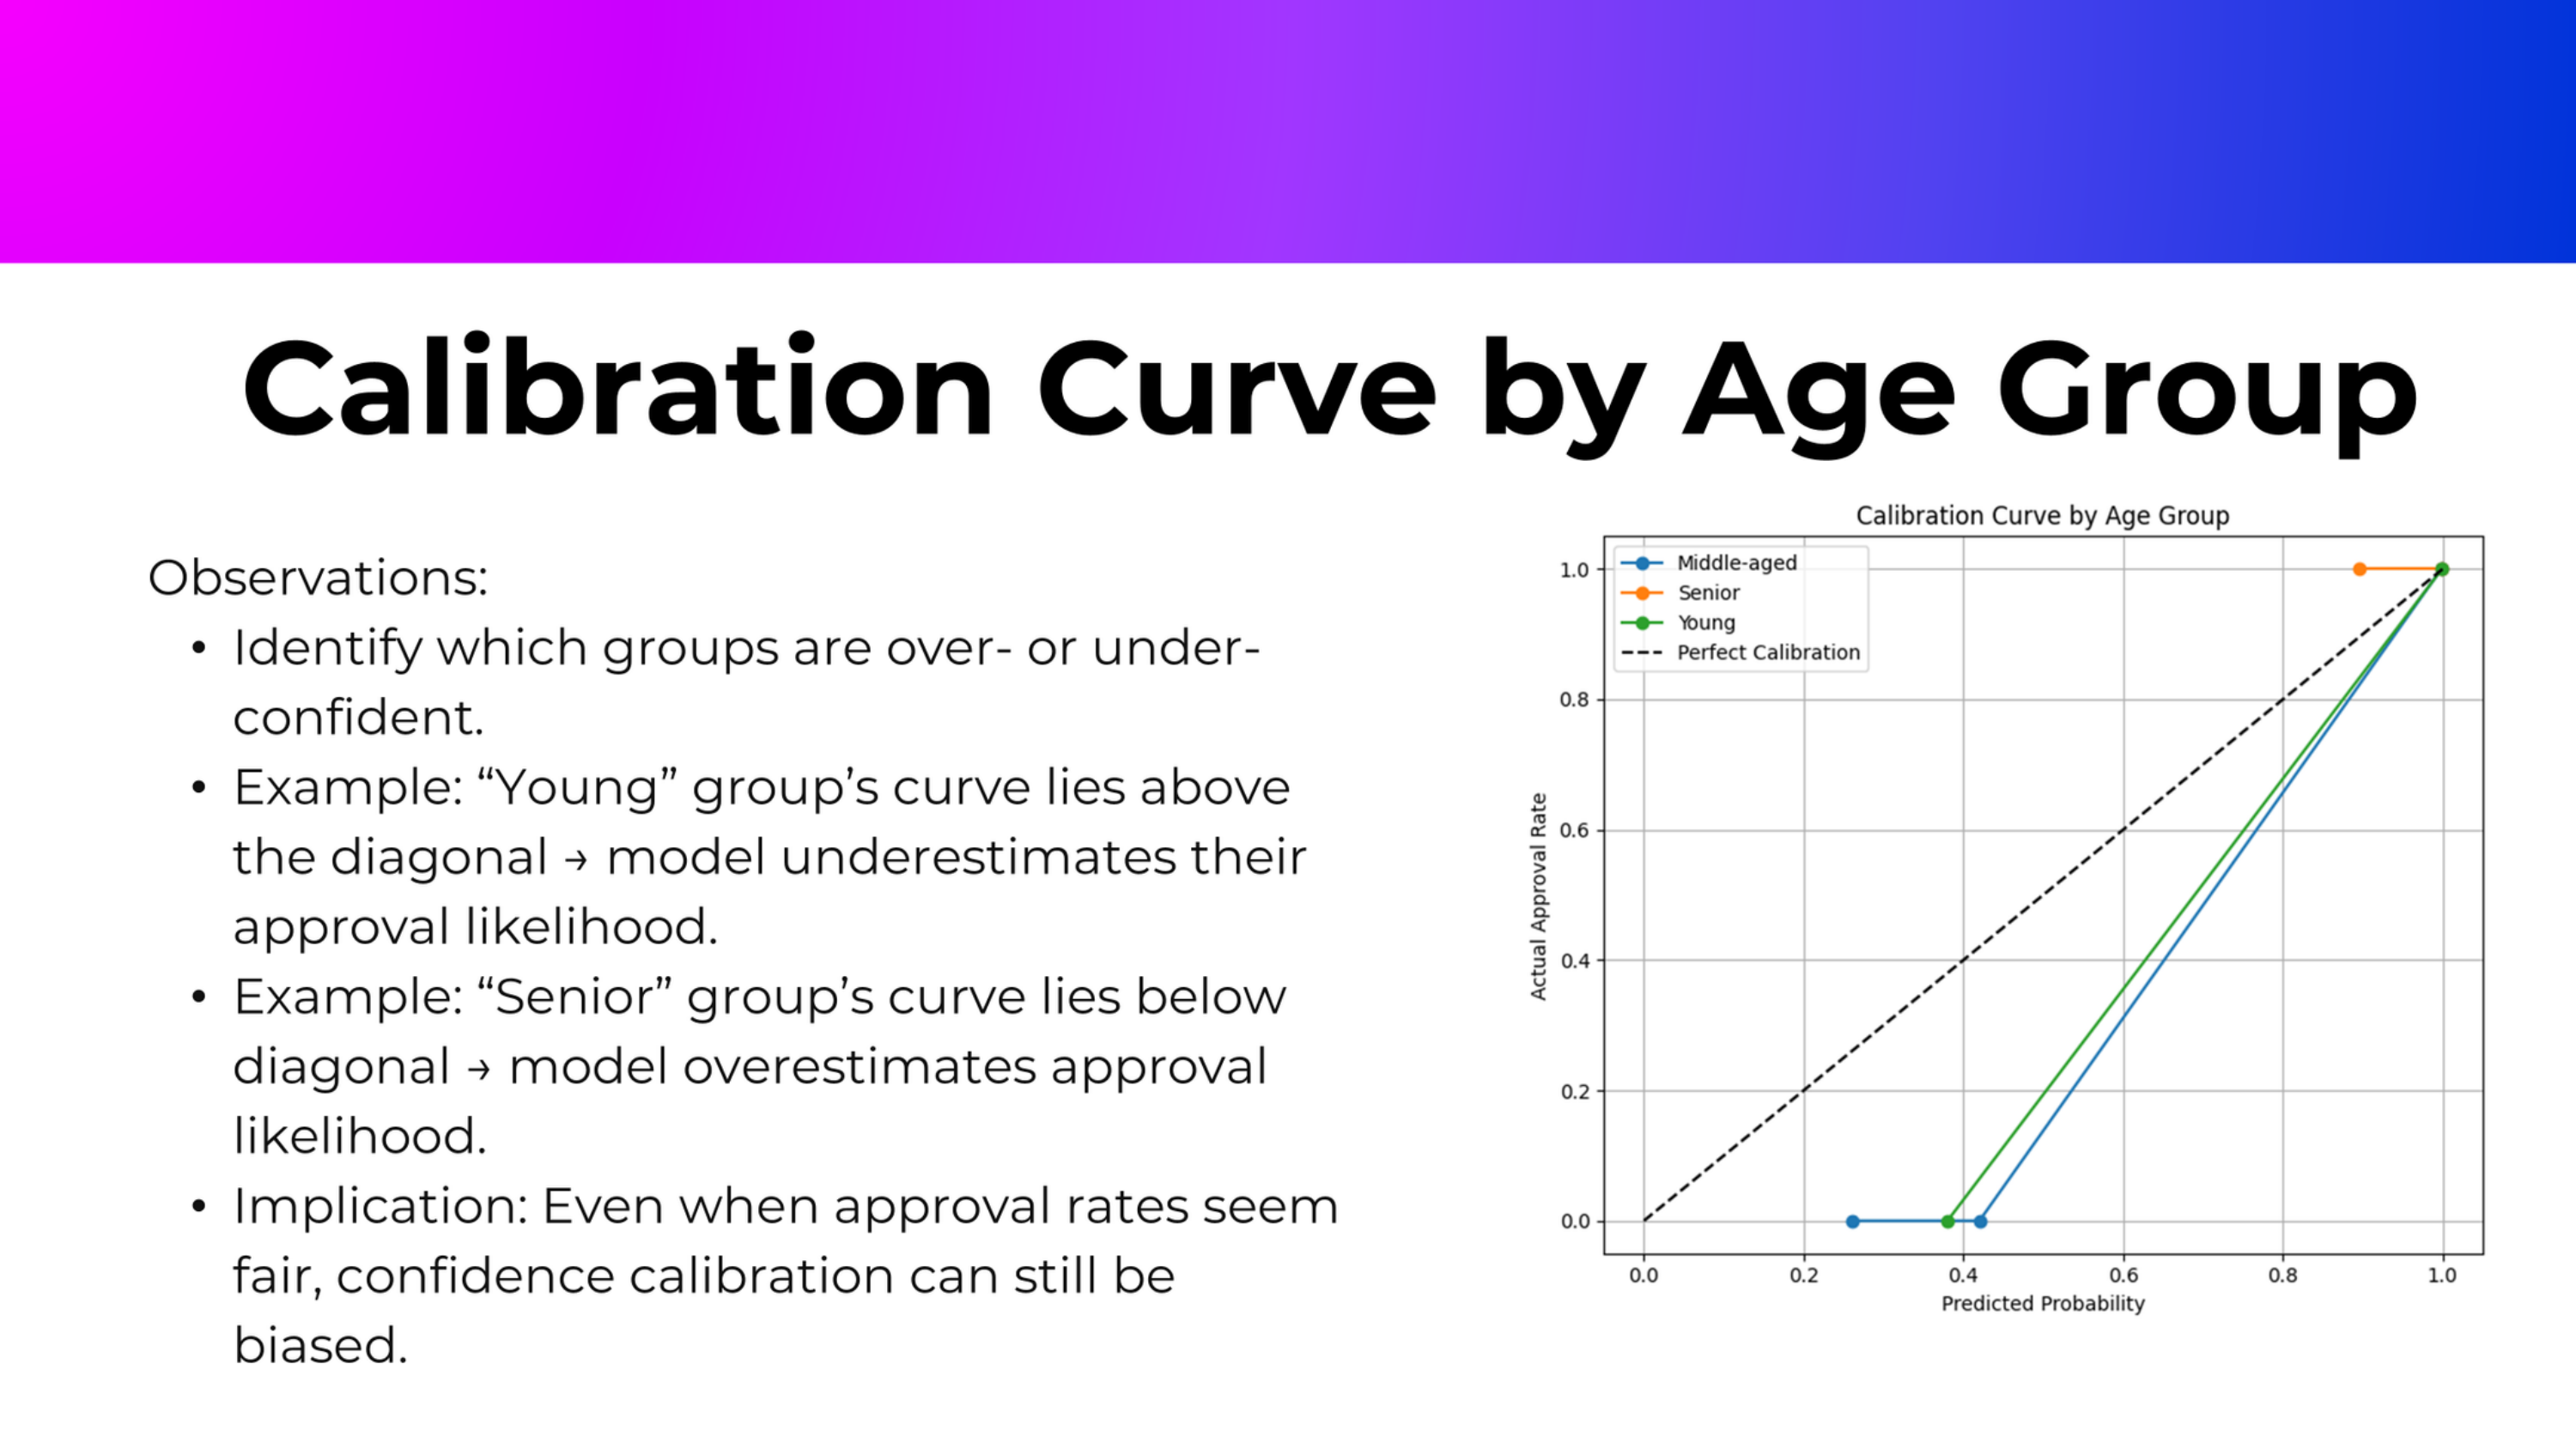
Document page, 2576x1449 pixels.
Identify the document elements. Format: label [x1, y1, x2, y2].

text_box [0, 0, 2576, 1449]
